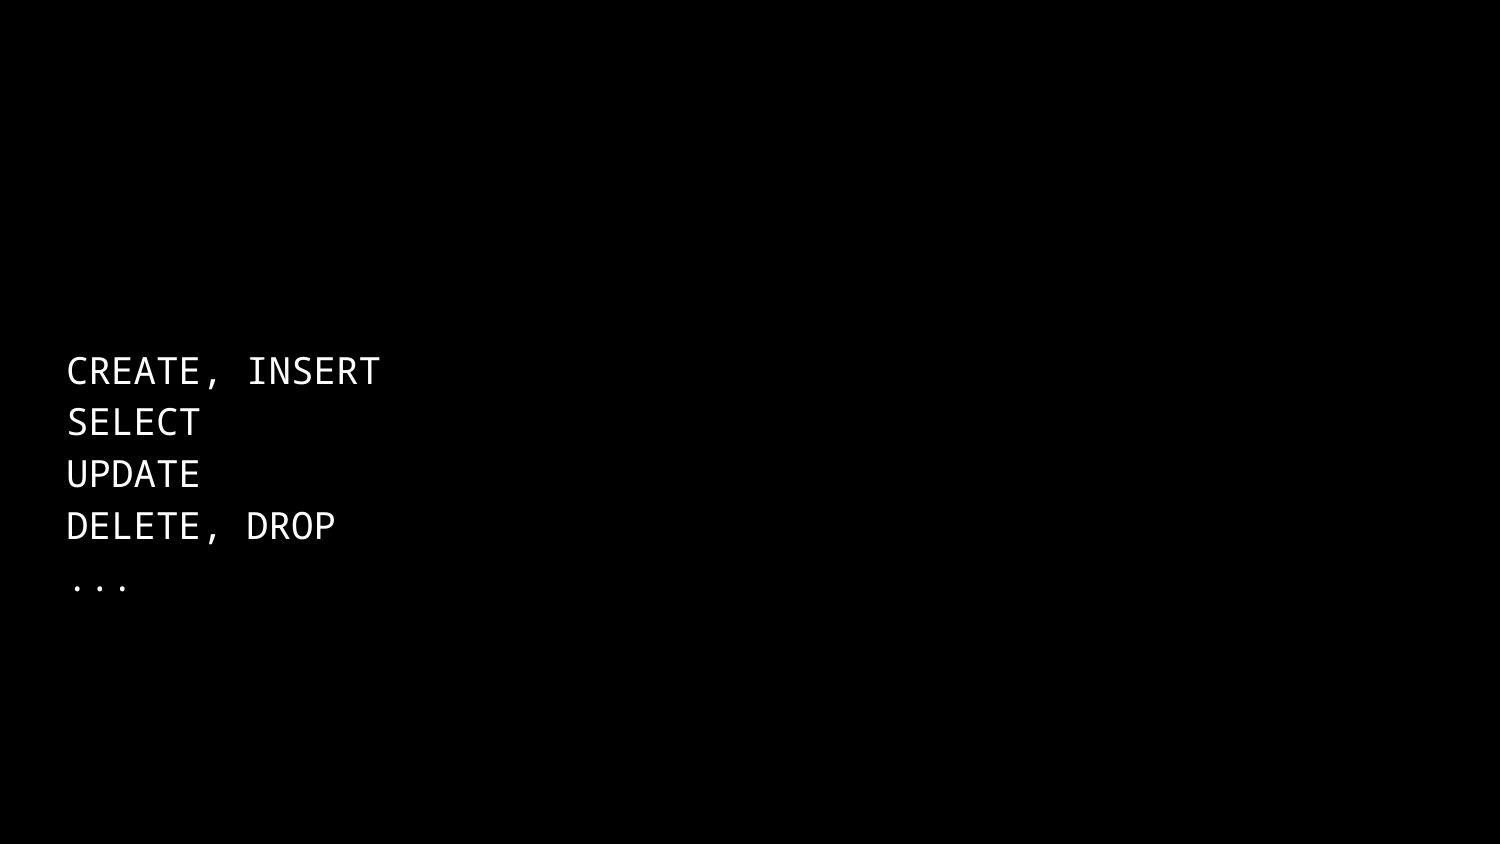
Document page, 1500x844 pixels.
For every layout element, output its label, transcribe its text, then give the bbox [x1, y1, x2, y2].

list CREATE, INSERT SELECT UPDATE DELETE, DROP ... [51, 189, 1449, 750]
